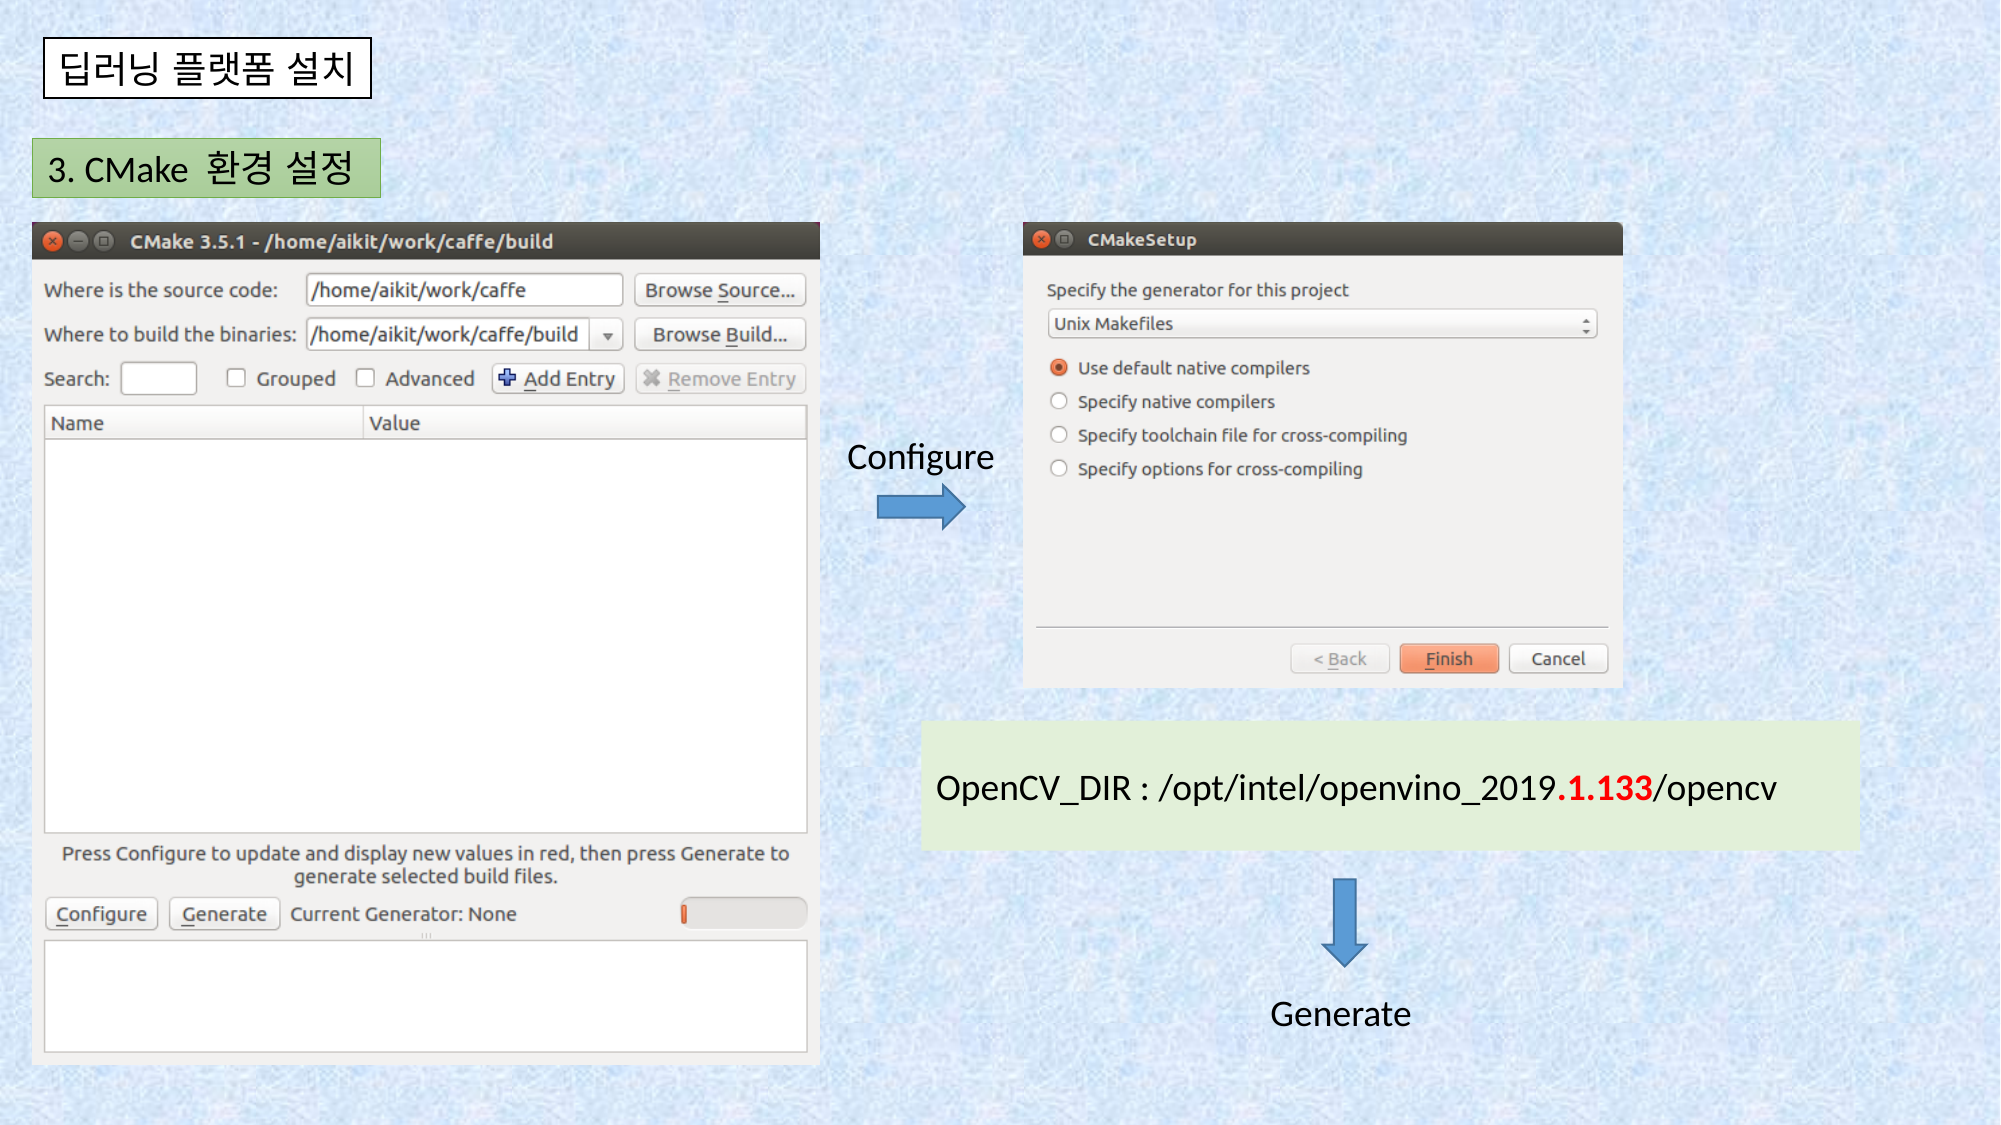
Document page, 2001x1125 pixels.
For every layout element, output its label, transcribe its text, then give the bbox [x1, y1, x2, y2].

text_box 딥러닝 플랫폼 설치 [43, 37, 372, 99]
picture [0, 0, 2001, 1125]
text_box OpenCV_DIR : /opt/intel/openvino_2019.1.133/opencv [921, 720, 1860, 851]
text_box Generate [1255, 981, 1428, 1042]
text_box 3. CMake 환경 설정 [32, 138, 381, 198]
text_box Configure [832, 424, 1011, 485]
text_box [876, 485, 967, 531]
text_box [1320, 878, 1369, 968]
